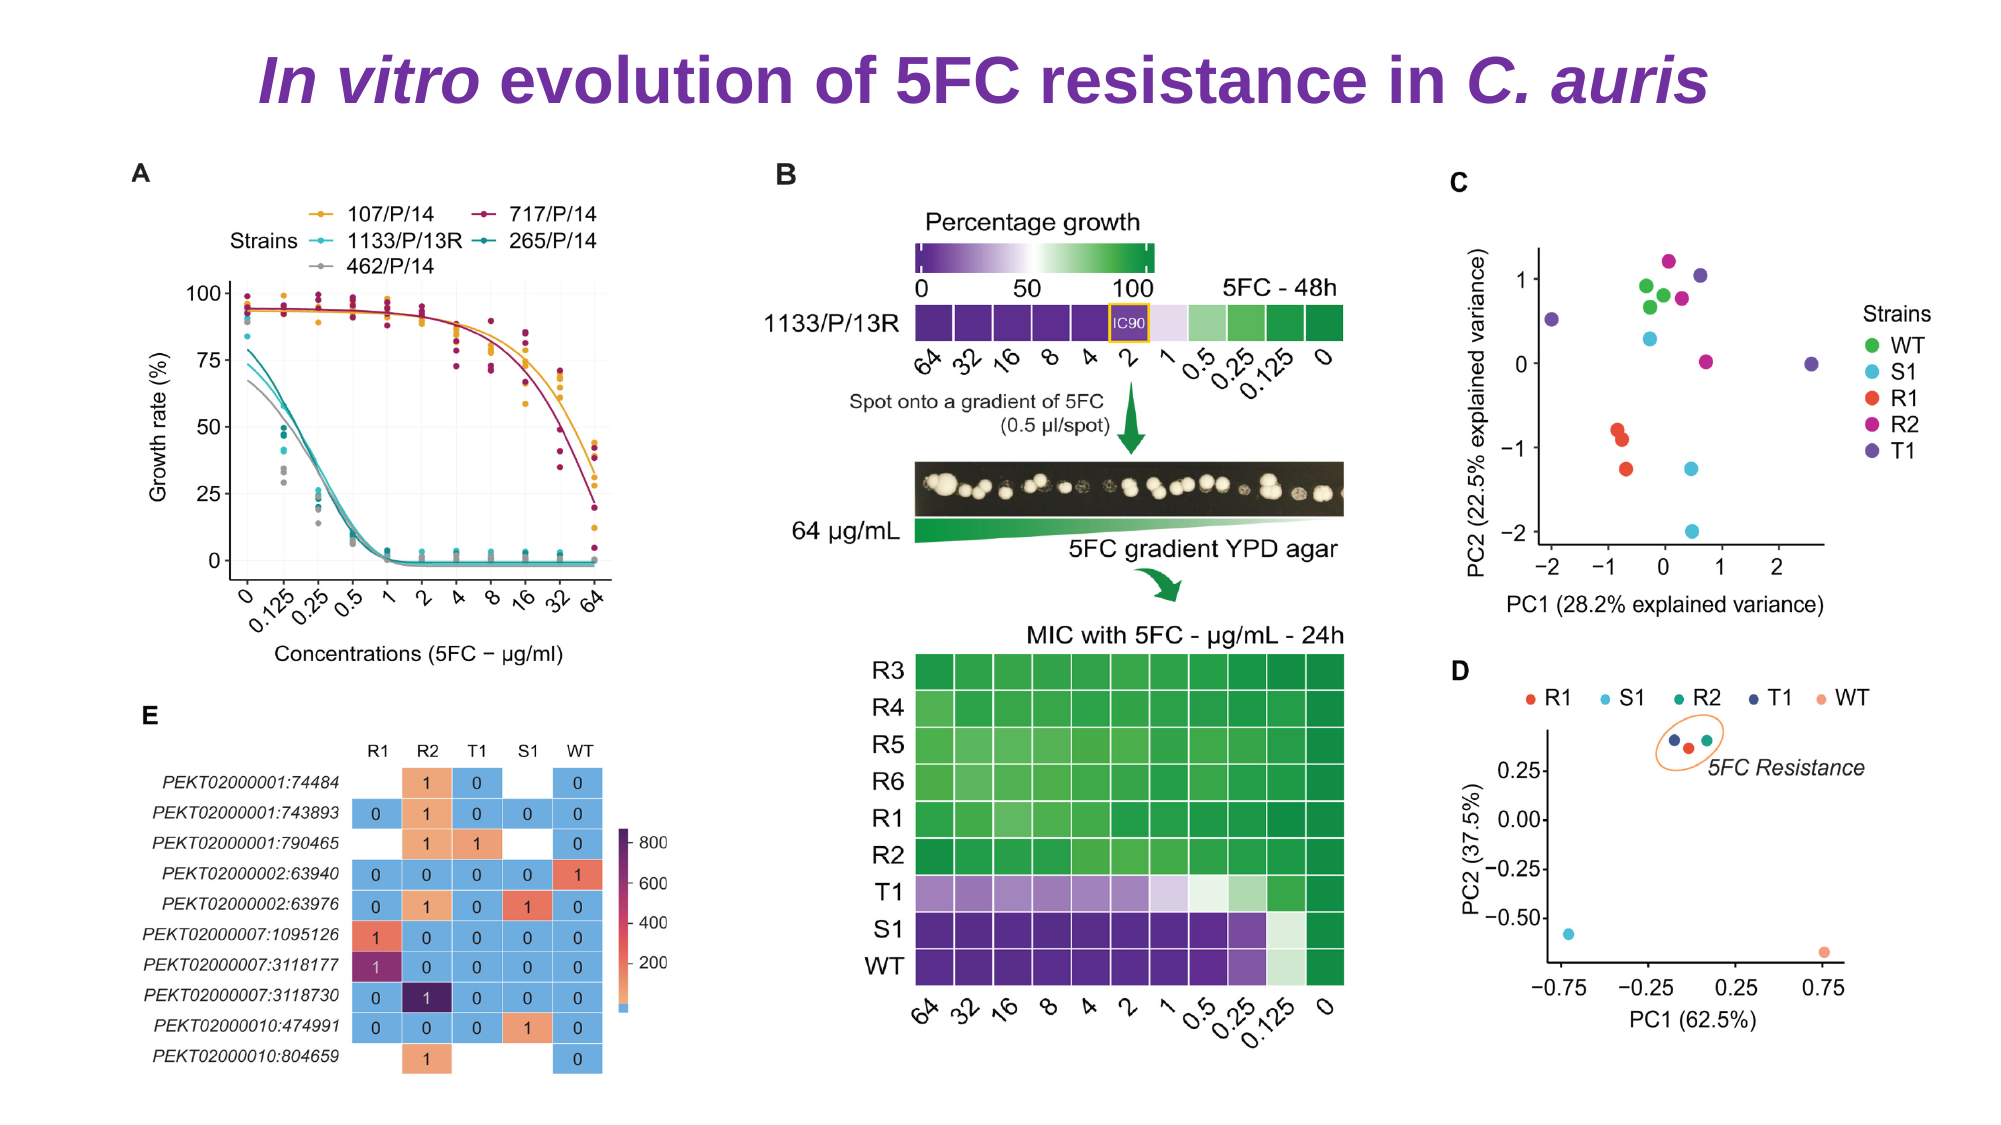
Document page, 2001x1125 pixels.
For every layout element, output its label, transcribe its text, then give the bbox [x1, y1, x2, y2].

picture [122, 685, 667, 1125]
title In vitro evolution of 5FC resistance in C. auris [199, 32, 1771, 132]
picture [753, 163, 1354, 1066]
picture [1449, 163, 1945, 1032]
picture [131, 163, 656, 671]
